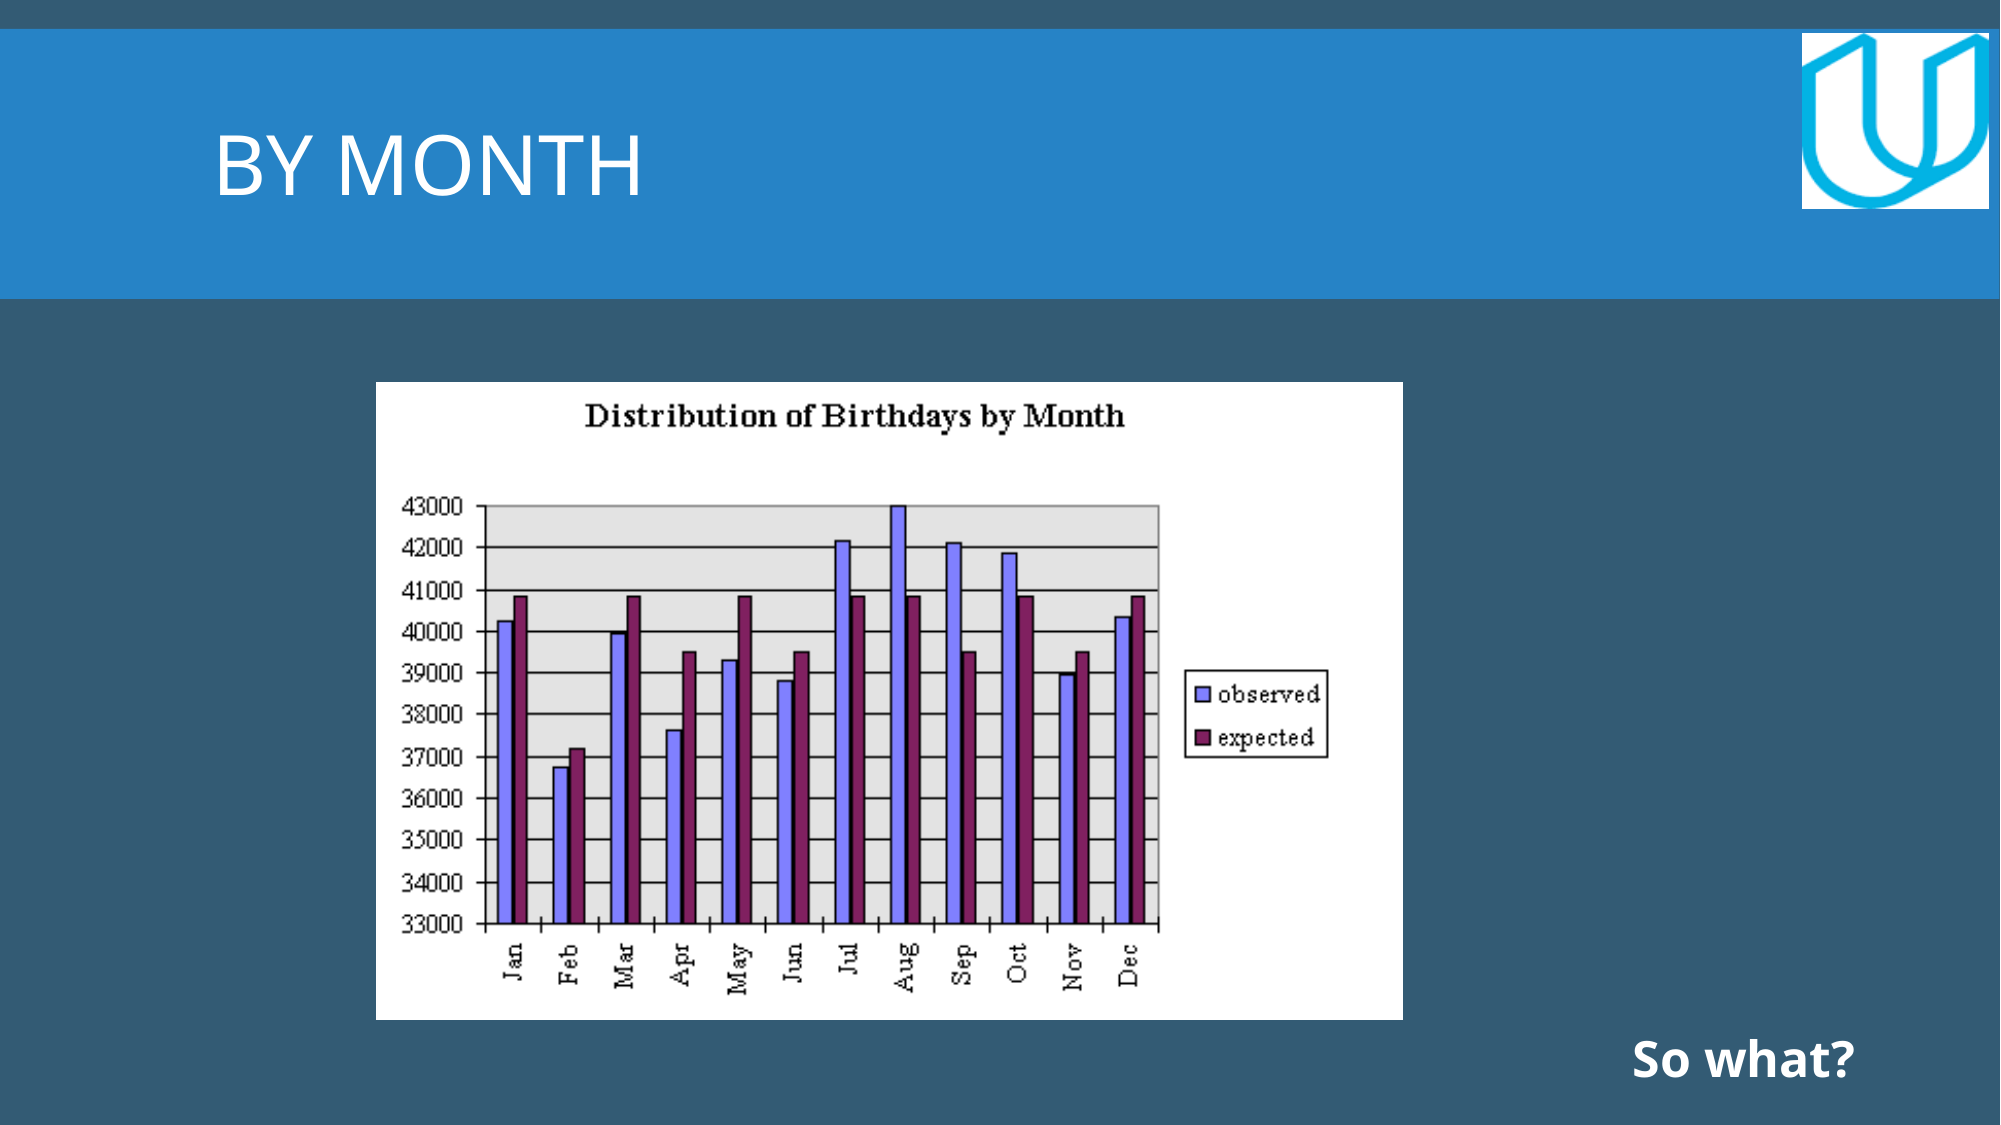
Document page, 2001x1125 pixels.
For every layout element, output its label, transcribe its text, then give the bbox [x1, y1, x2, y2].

picture [376, 382, 1403, 1021]
picture [1933, 47, 1974, 167]
title By month [197, 46, 1803, 295]
picture [1802, 33, 1989, 167]
picture [1816, 47, 1912, 197]
text_box So what? [1617, 1019, 1871, 1095]
picture [1803, 159, 1866, 209]
picture [1876, 124, 1989, 209]
